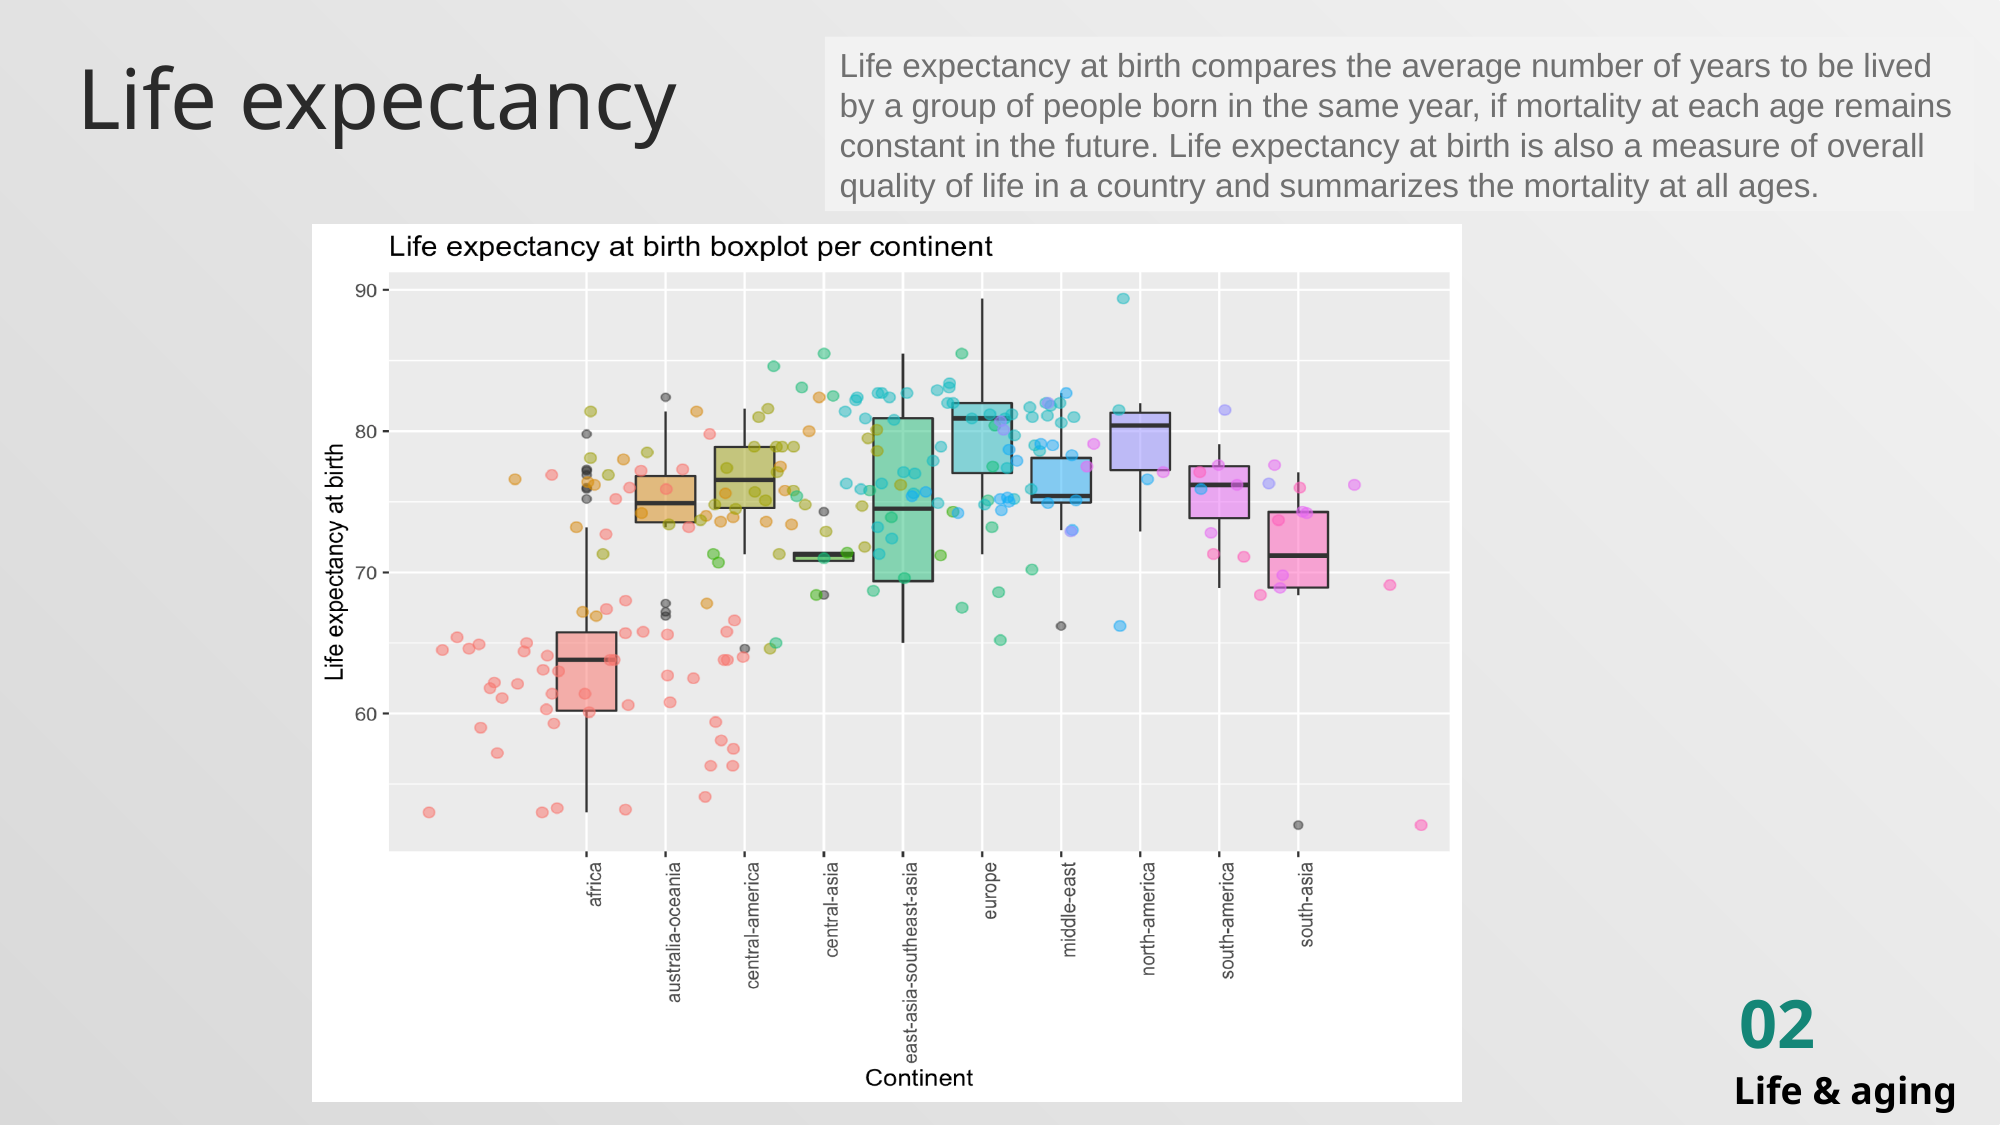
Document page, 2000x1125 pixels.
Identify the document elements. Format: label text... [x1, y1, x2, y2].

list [312, 224, 1462, 1102]
text_box Life & aging [1718, 1059, 1973, 1120]
text_box Life expectancy at birth compares the average number of years to be lived by a group of people born in the same year, if mortality at each age remains constant in the future. Life expectancy at birth is also a measure of overall quality of life in a country and summarizes the mortality at all ages. [824, 36, 1975, 212]
text_box 02 [1724, 974, 1831, 1059]
title Life expectancy [62, 37, 1663, 255]
